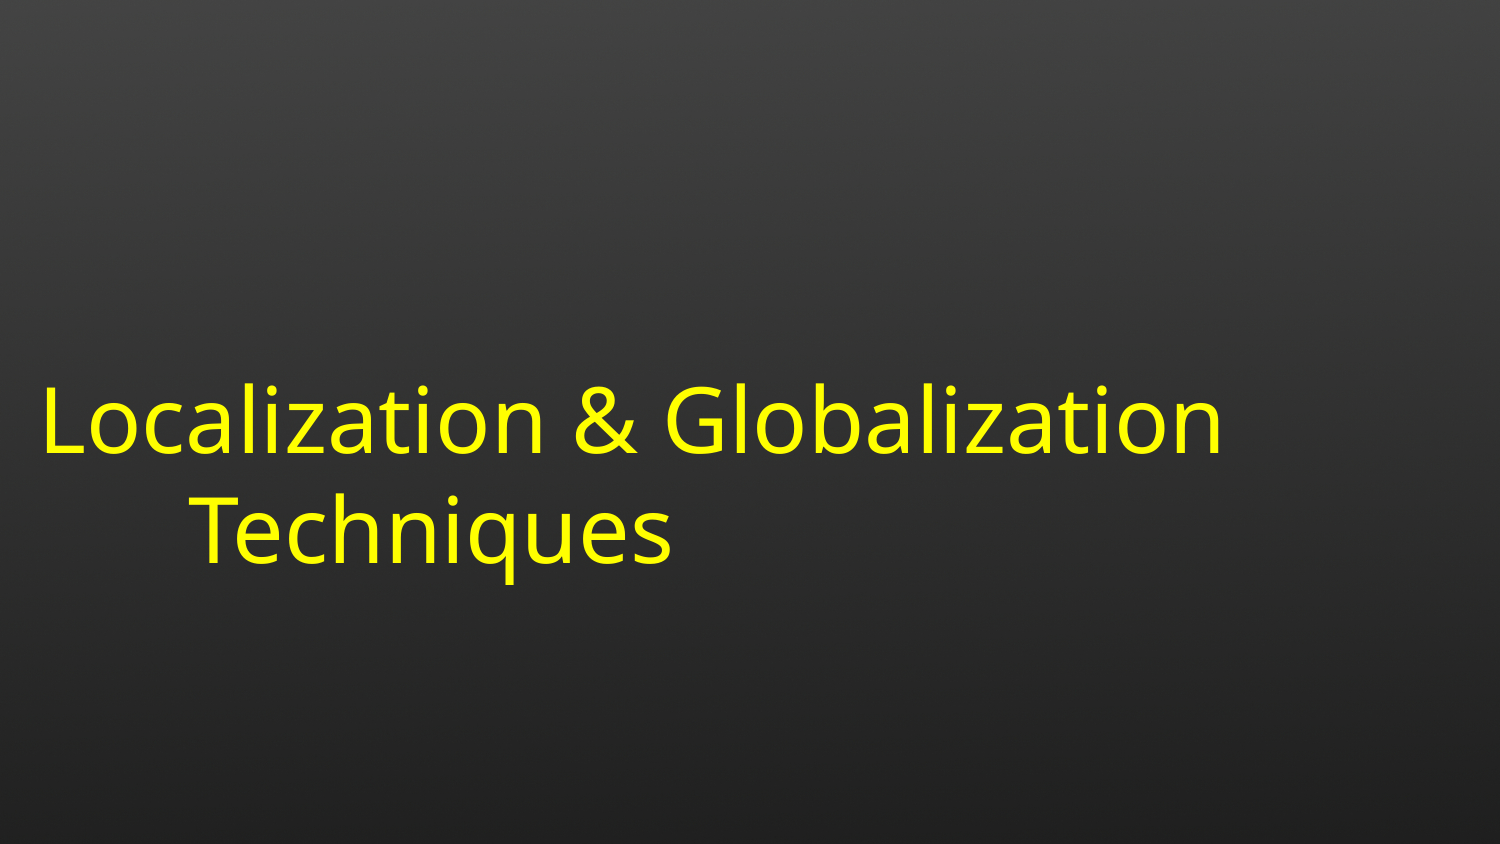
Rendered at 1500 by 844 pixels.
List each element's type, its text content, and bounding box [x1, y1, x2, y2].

text_box Localization & Globalization Techniques [23, 354, 1406, 536]
picture [0, 0, 1500, 844]
